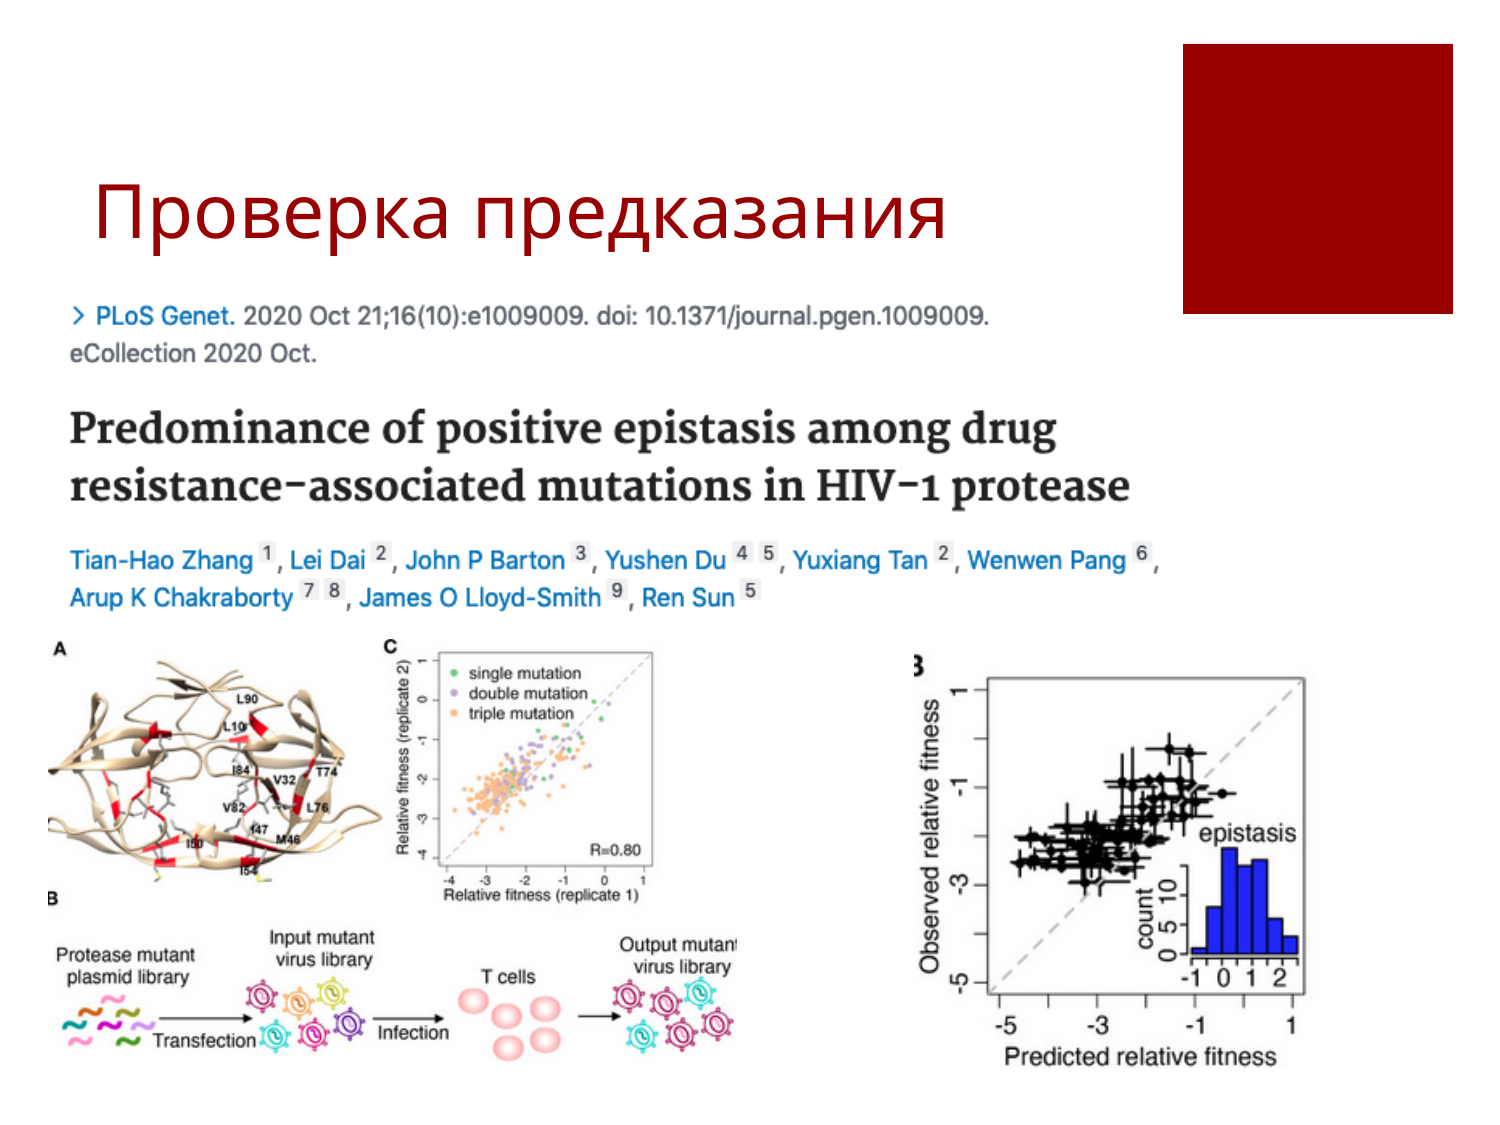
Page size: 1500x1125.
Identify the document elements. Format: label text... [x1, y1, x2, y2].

title Проверка предказания [77, 73, 1146, 261]
picture [914, 638, 1329, 1069]
picture [48, 638, 737, 1069]
picture [48, 283, 1166, 617]
